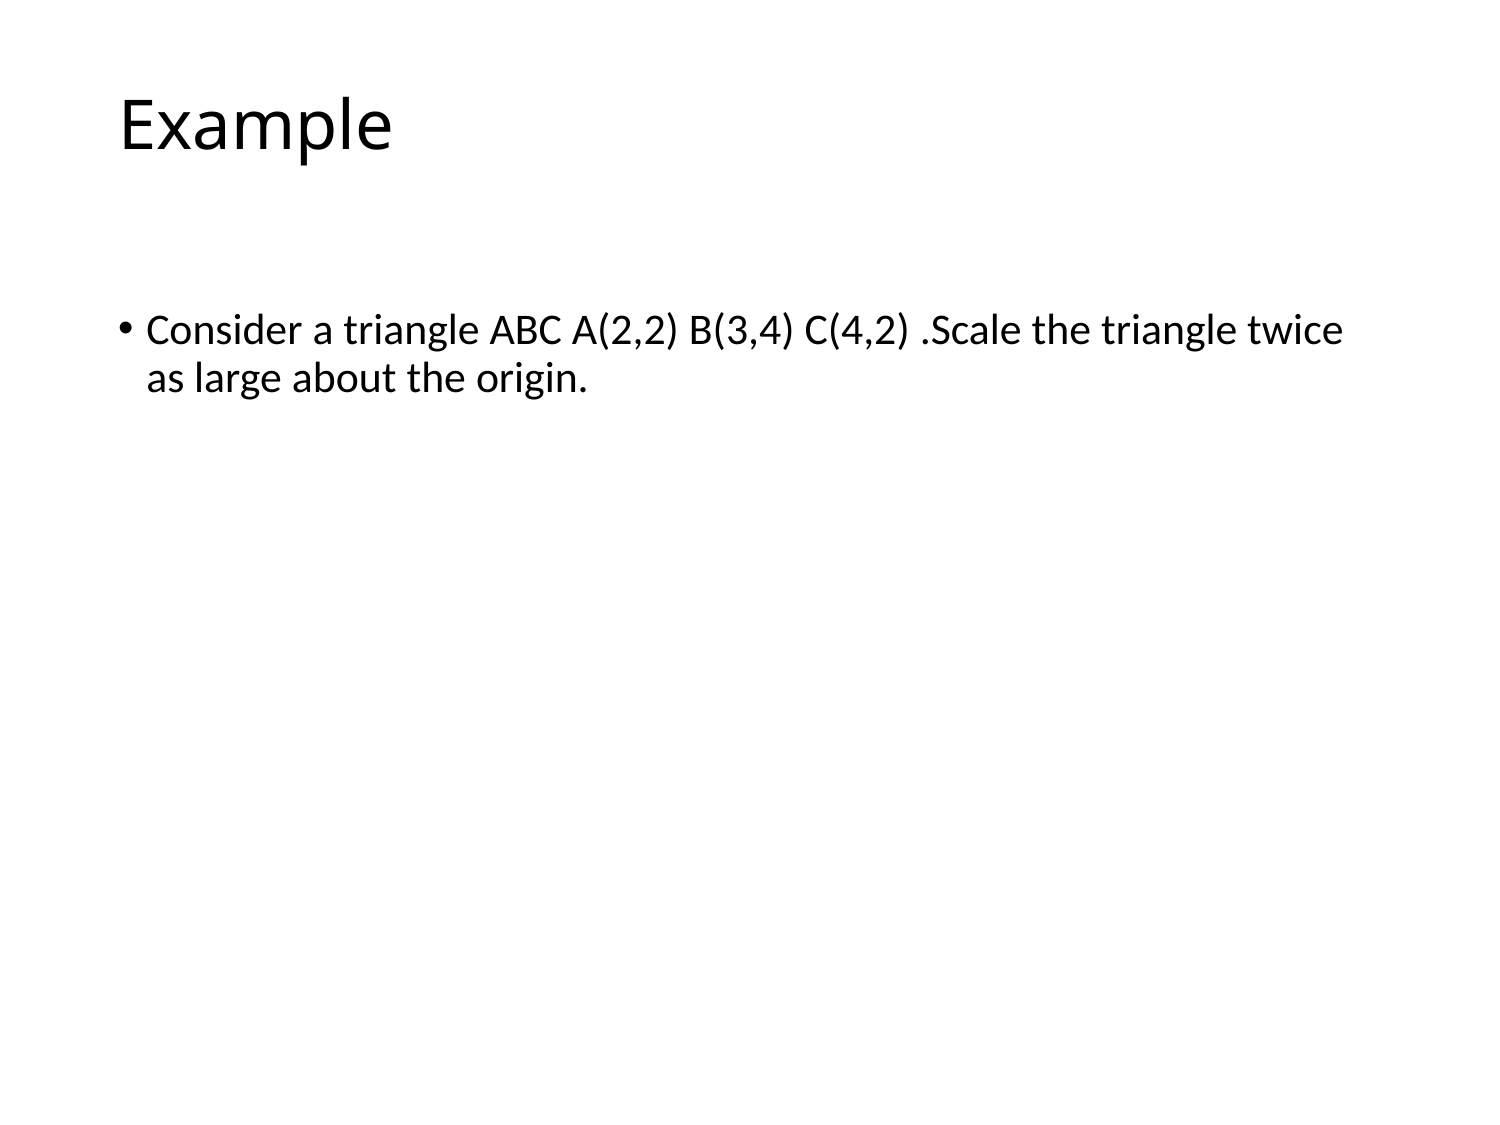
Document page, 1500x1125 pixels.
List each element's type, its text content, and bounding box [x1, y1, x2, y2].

title Example [103, 59, 1397, 278]
list Consider a triangle ABC A(2,2) B(3,4) C(4,2) .Scale the triangle twice as large about the origin. [103, 299, 1397, 1014]
